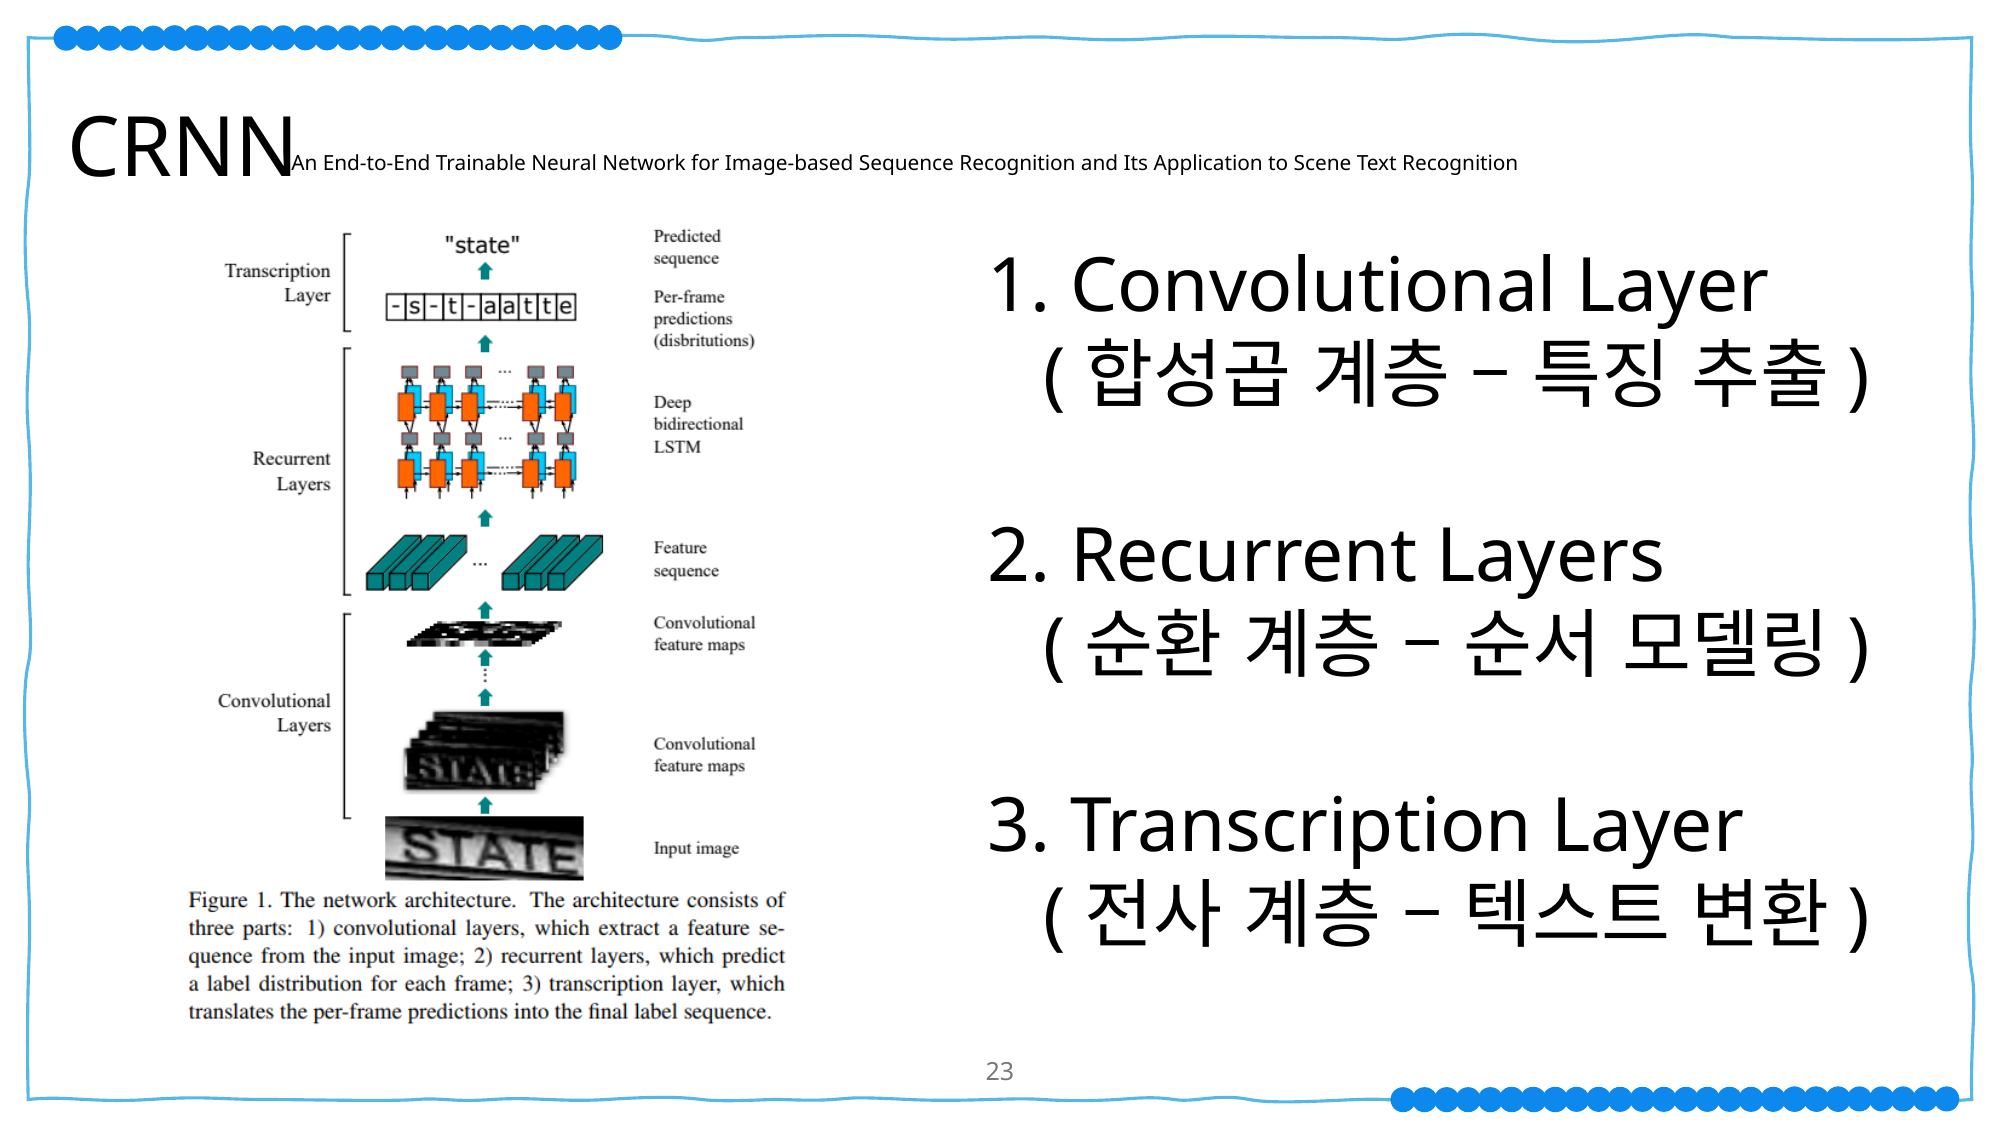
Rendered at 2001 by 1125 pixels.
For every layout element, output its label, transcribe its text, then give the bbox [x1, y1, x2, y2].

text_box An End-to-End Trainable Neural Network for Image-based Sequence Recognition and Its Application to Scene Text Recognition [276, 142, 1534, 183]
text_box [53, 24, 623, 52]
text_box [1389, 1085, 1960, 1113]
text_box Convolutional Layer (합성곱 계층 – 특징 추출) Recurrent Layers (순환 계층 – 순서 모델링) Transcription Layer (전사 계층 – 텍스트 변환) [972, 229, 1902, 964]
slide_number 22 [1094, 1099, 1225, 1103]
picture [171, 213, 822, 1032]
text_box [22, 32, 1976, 1104]
